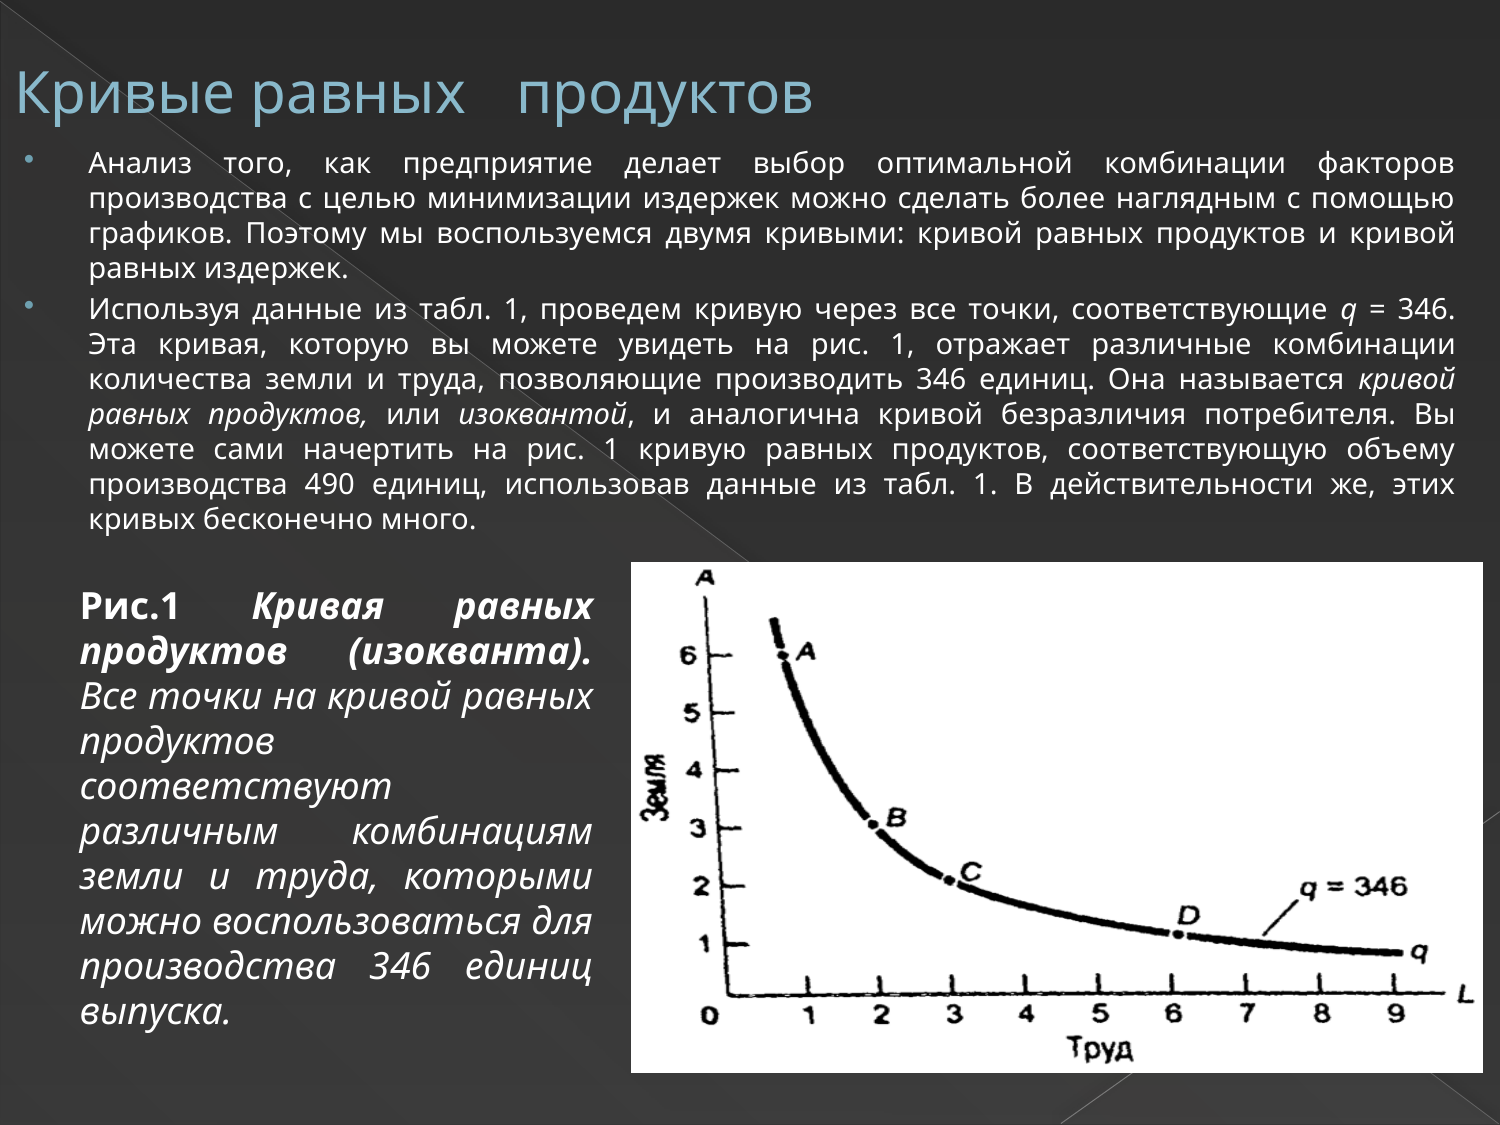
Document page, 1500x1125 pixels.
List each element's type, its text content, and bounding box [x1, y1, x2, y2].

list Анализ того, как предприятие делает выбор оптимальной комбинации факторов производства с целью минимизации издержек можно сделать более наглядным с помощью графиков. Поэтому мы воспользуемся двумя кривыми: кривой равных продуктов и кри­вой равных издержек. Используя данные из табл. 1, проведем кривую через все точки, соответствующие q = 346. Эта кривая, которую вы можете увидеть на рис. 1, отражает различные комбина­ции количества земли и труда, позволяющие производить 346 единиц. Она называется кривой равных продуктов, или изоквантой, и аналогична кривой безразличия потреби­теля. Вы можете сами начертить на рис. 1 кривую равных продуктов, соответствующую объему производства 490 единиц, ис­пользовав данные из табл. 1. В действительности же, этих кривых бесконечно много. [0, 137, 1471, 563]
picture [631, 562, 1483, 1074]
text_box Рис.1 Кривая равных продуктов (изокванта). Все точки на кривой равных продуктов соответствуют различным комбинациям земли и труда, которыми можно воспользоваться для производства 346 единиц выпуска. [64, 574, 609, 1039]
title Кривые равных продуктов [0, 43, 1034, 137]
